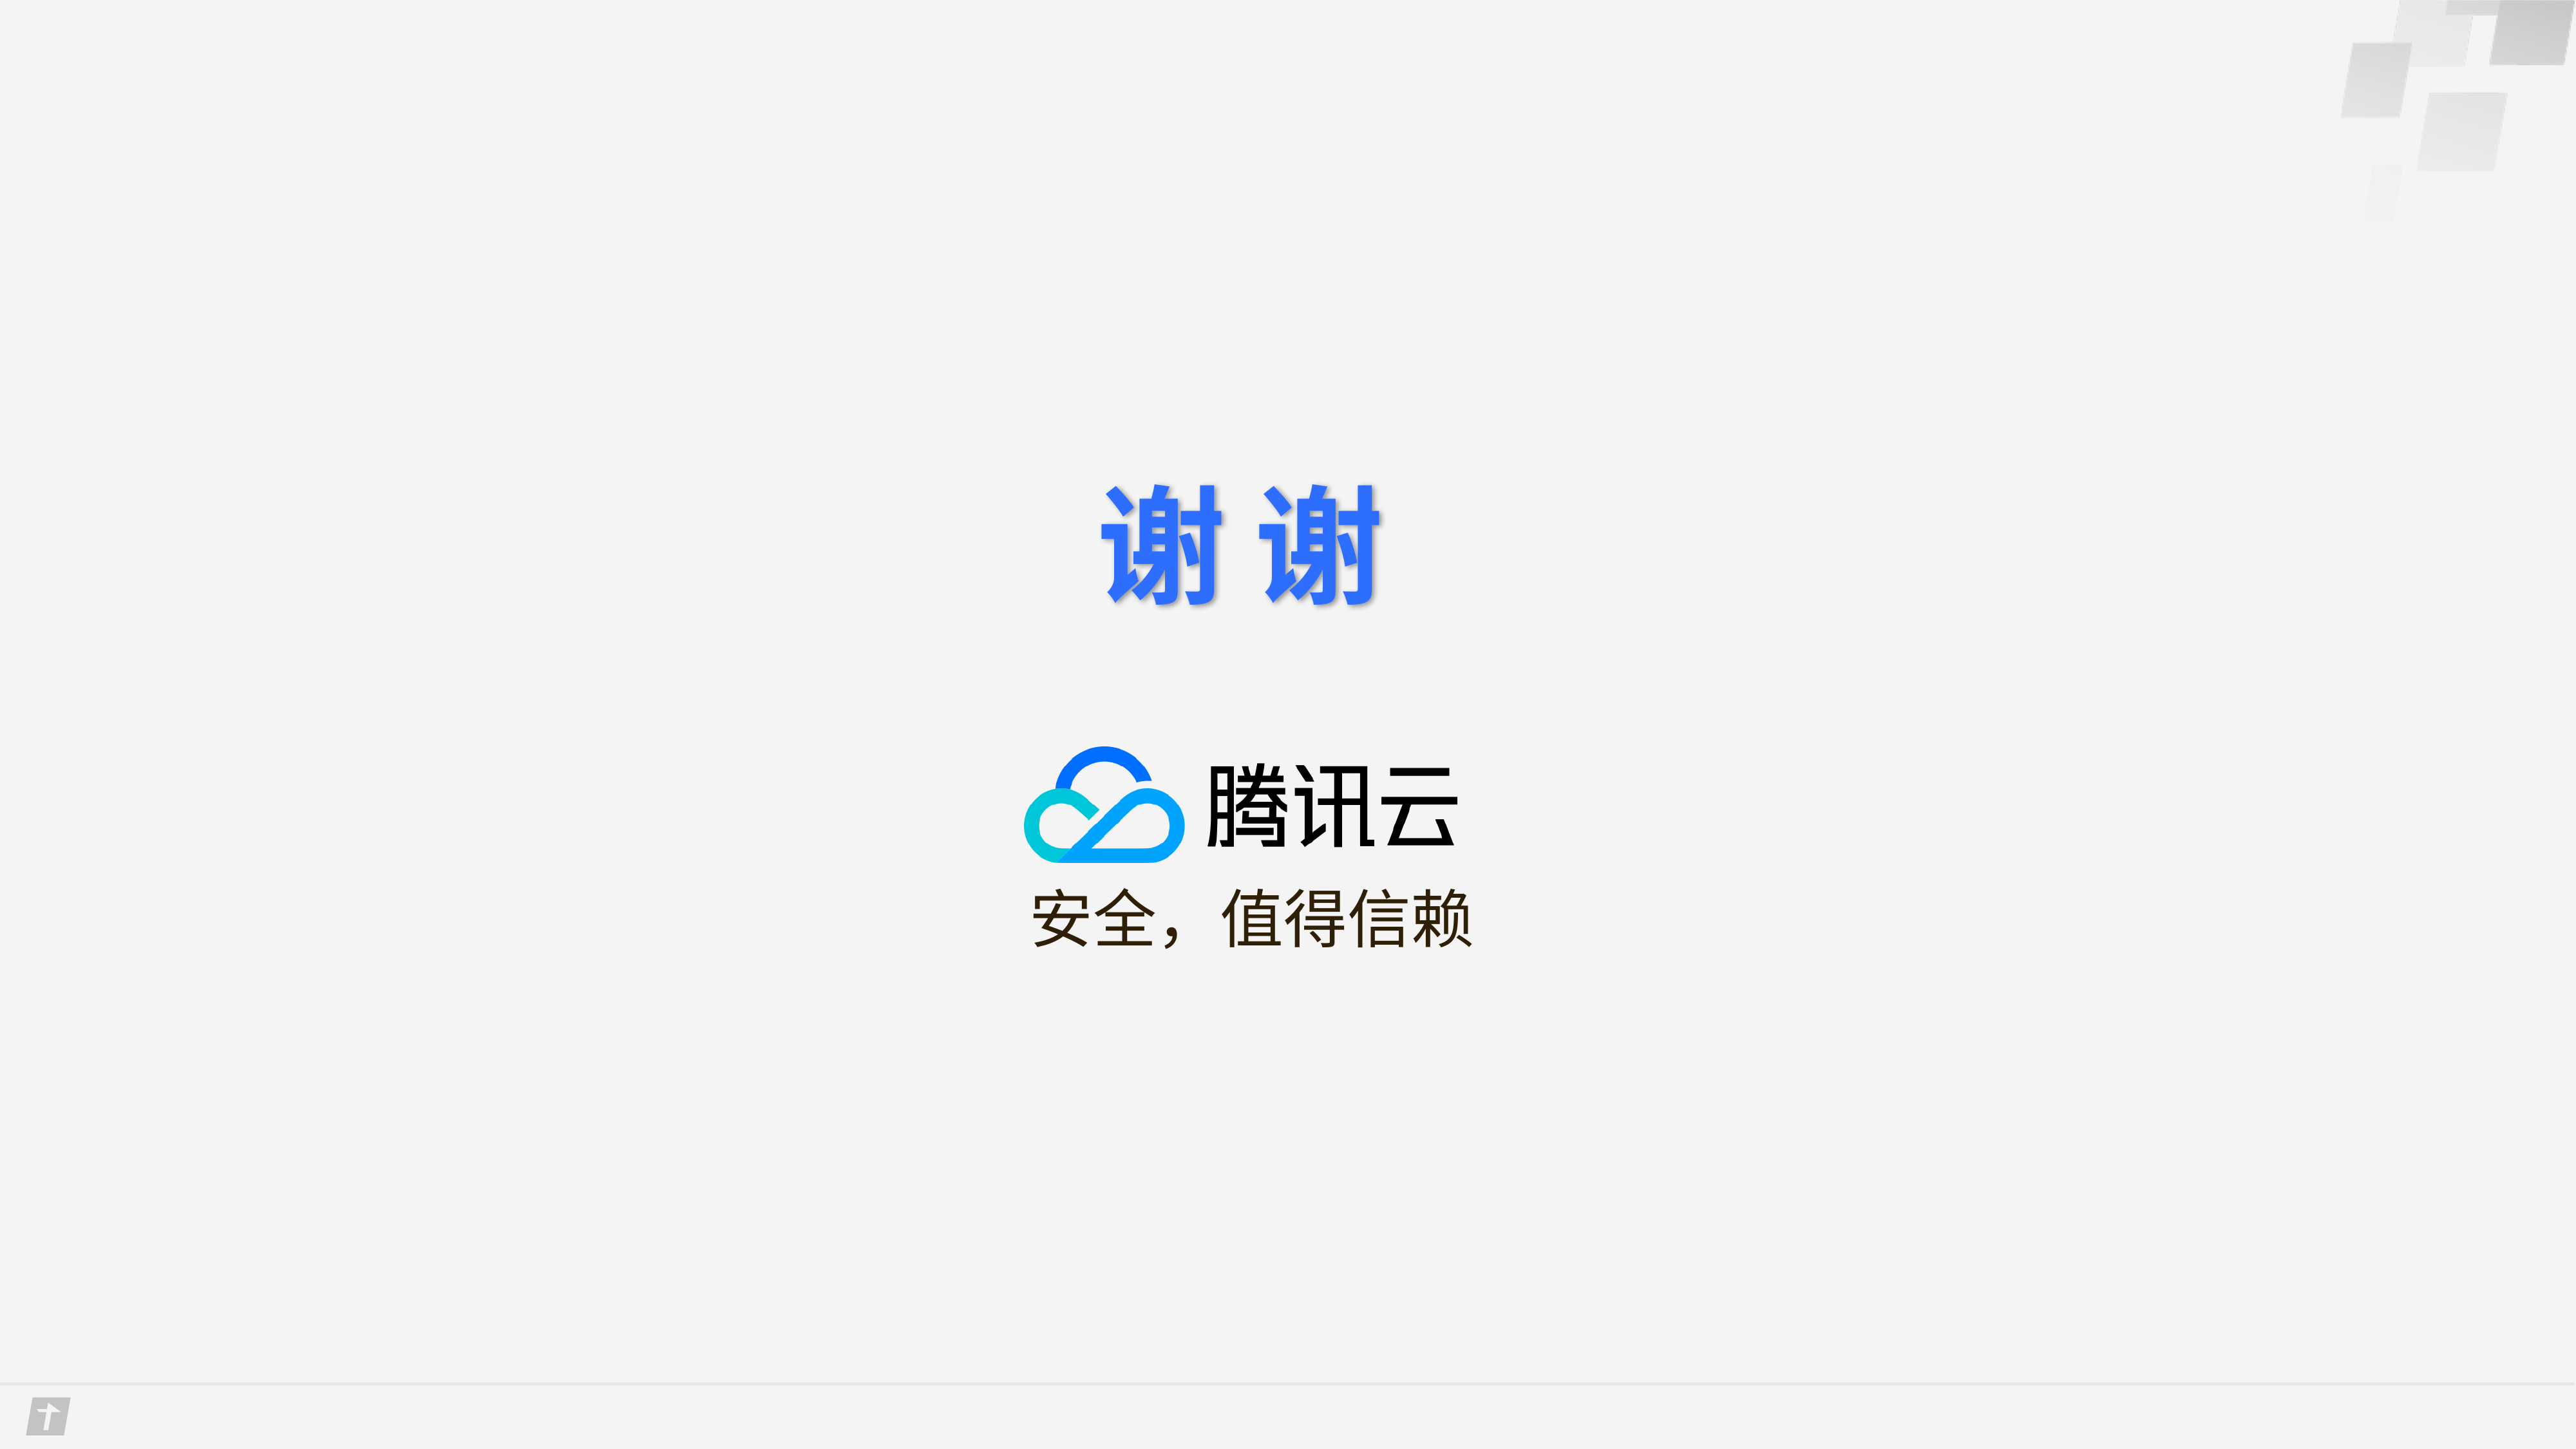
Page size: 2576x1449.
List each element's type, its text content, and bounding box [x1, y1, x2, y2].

text_box 谢 谢 [1087, 460, 1394, 625]
text_box 安全，值得信赖 [1019, 874, 1484, 960]
picture [0, 0, 2576, 1449]
